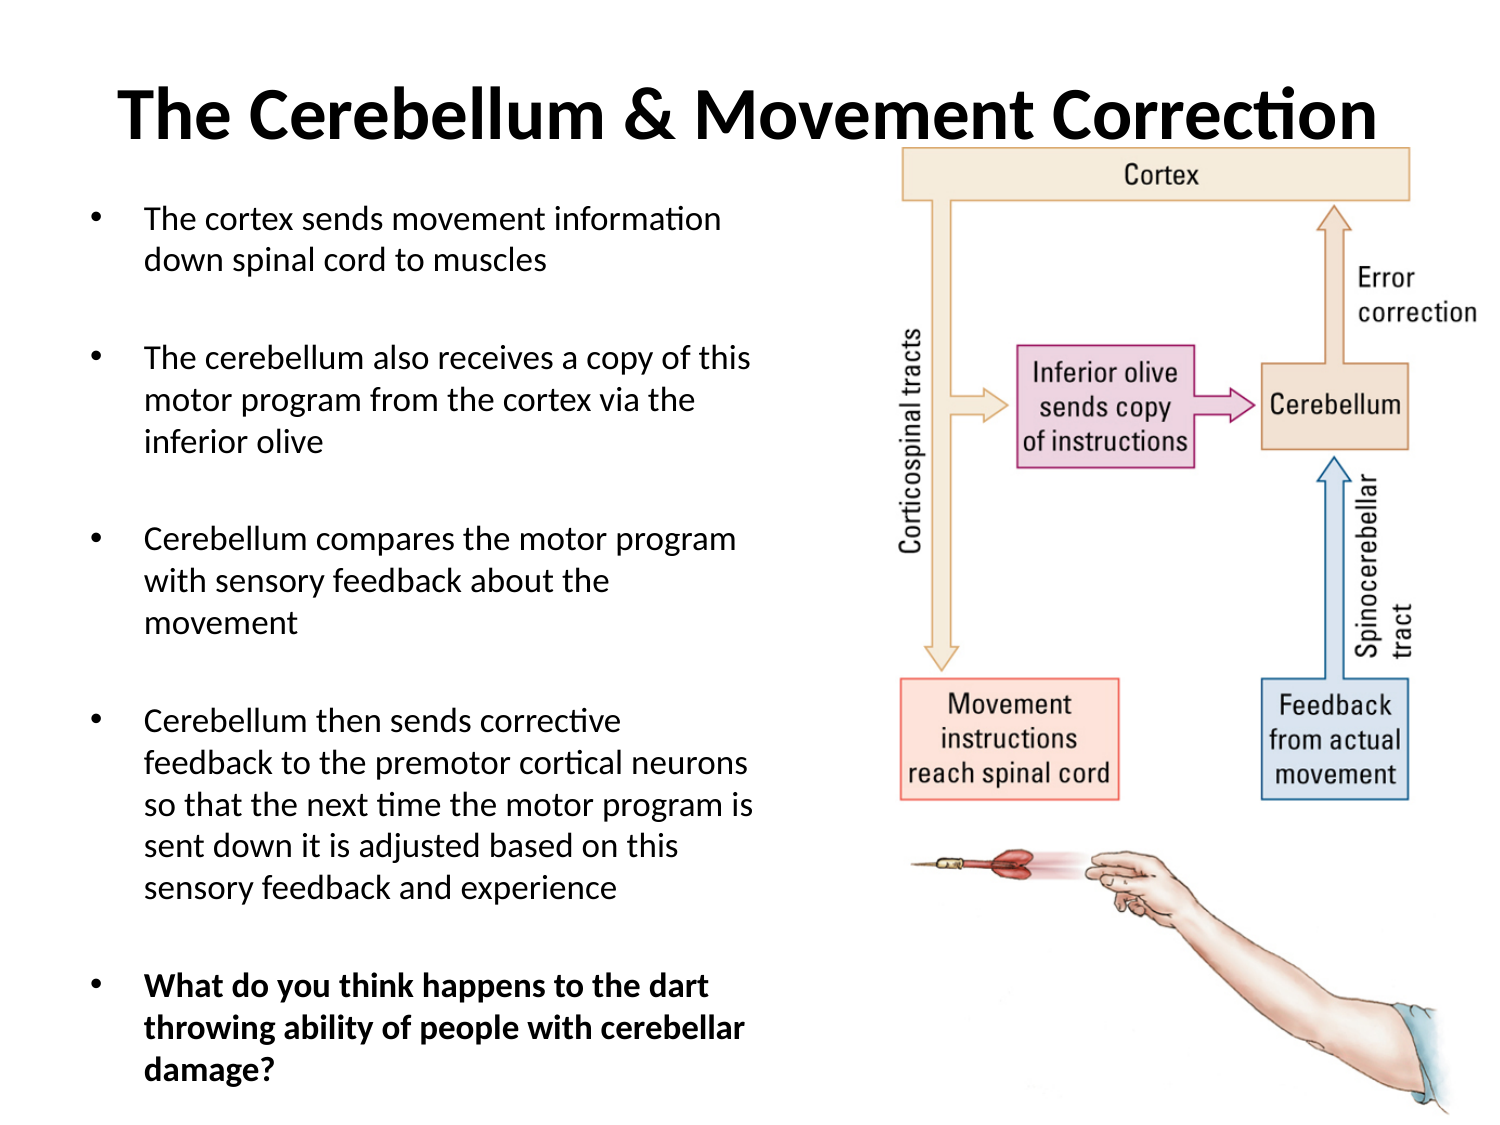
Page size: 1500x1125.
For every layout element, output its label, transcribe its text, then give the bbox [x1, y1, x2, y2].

list The cortex sends movement information down spinal cord to muscles The cerebellum also receives a copy of this motor program from the cortex via the inferior olive Cerebellum compares the motor program with sensory feedback about the movement Cerebellum then sends corrective feedback to the premotor cortical neurons so that the next time the motor program is sent down it is adjusted based on this sensory feedback and experience What do you think happens to the dart throwing ability of people with cerebellar damage? [75, 187, 769, 1104]
title The Cerebellum & Movement Correction [73, 15, 1424, 204]
picture [895, 146, 1478, 1121]
